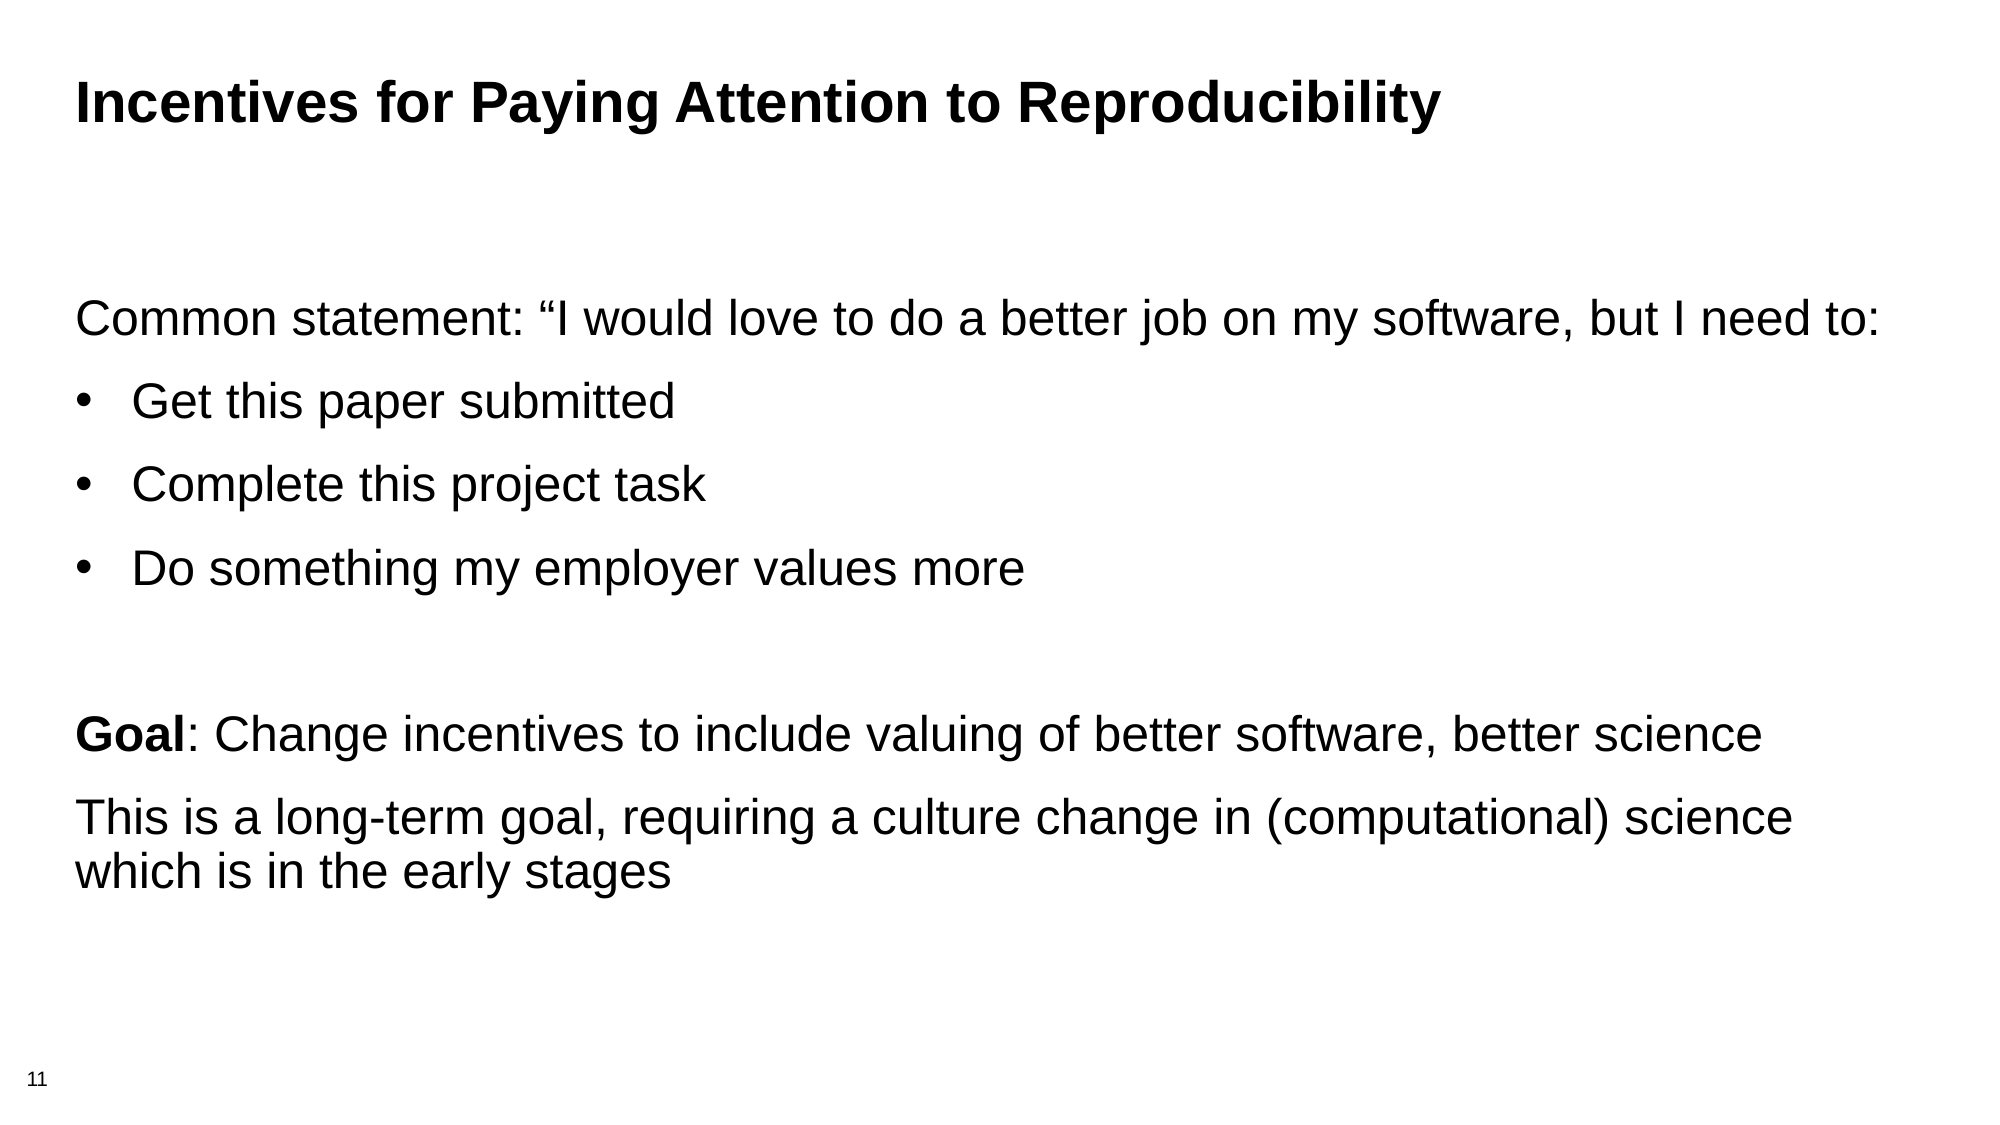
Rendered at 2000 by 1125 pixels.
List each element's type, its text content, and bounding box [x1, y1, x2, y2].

list Common statement: “I would love to do a better job on my software, but I need to: Get this paper submitted Complete this project task Do something my employer values more Goal: Change incentives to include valuing of better software, better science This is a long-term goal, requiring a culture change in (computational) science which is in the early stages [59, 284, 1926, 950]
title Incentives for Paying Attention to Reproducibility [59, 67, 1926, 218]
